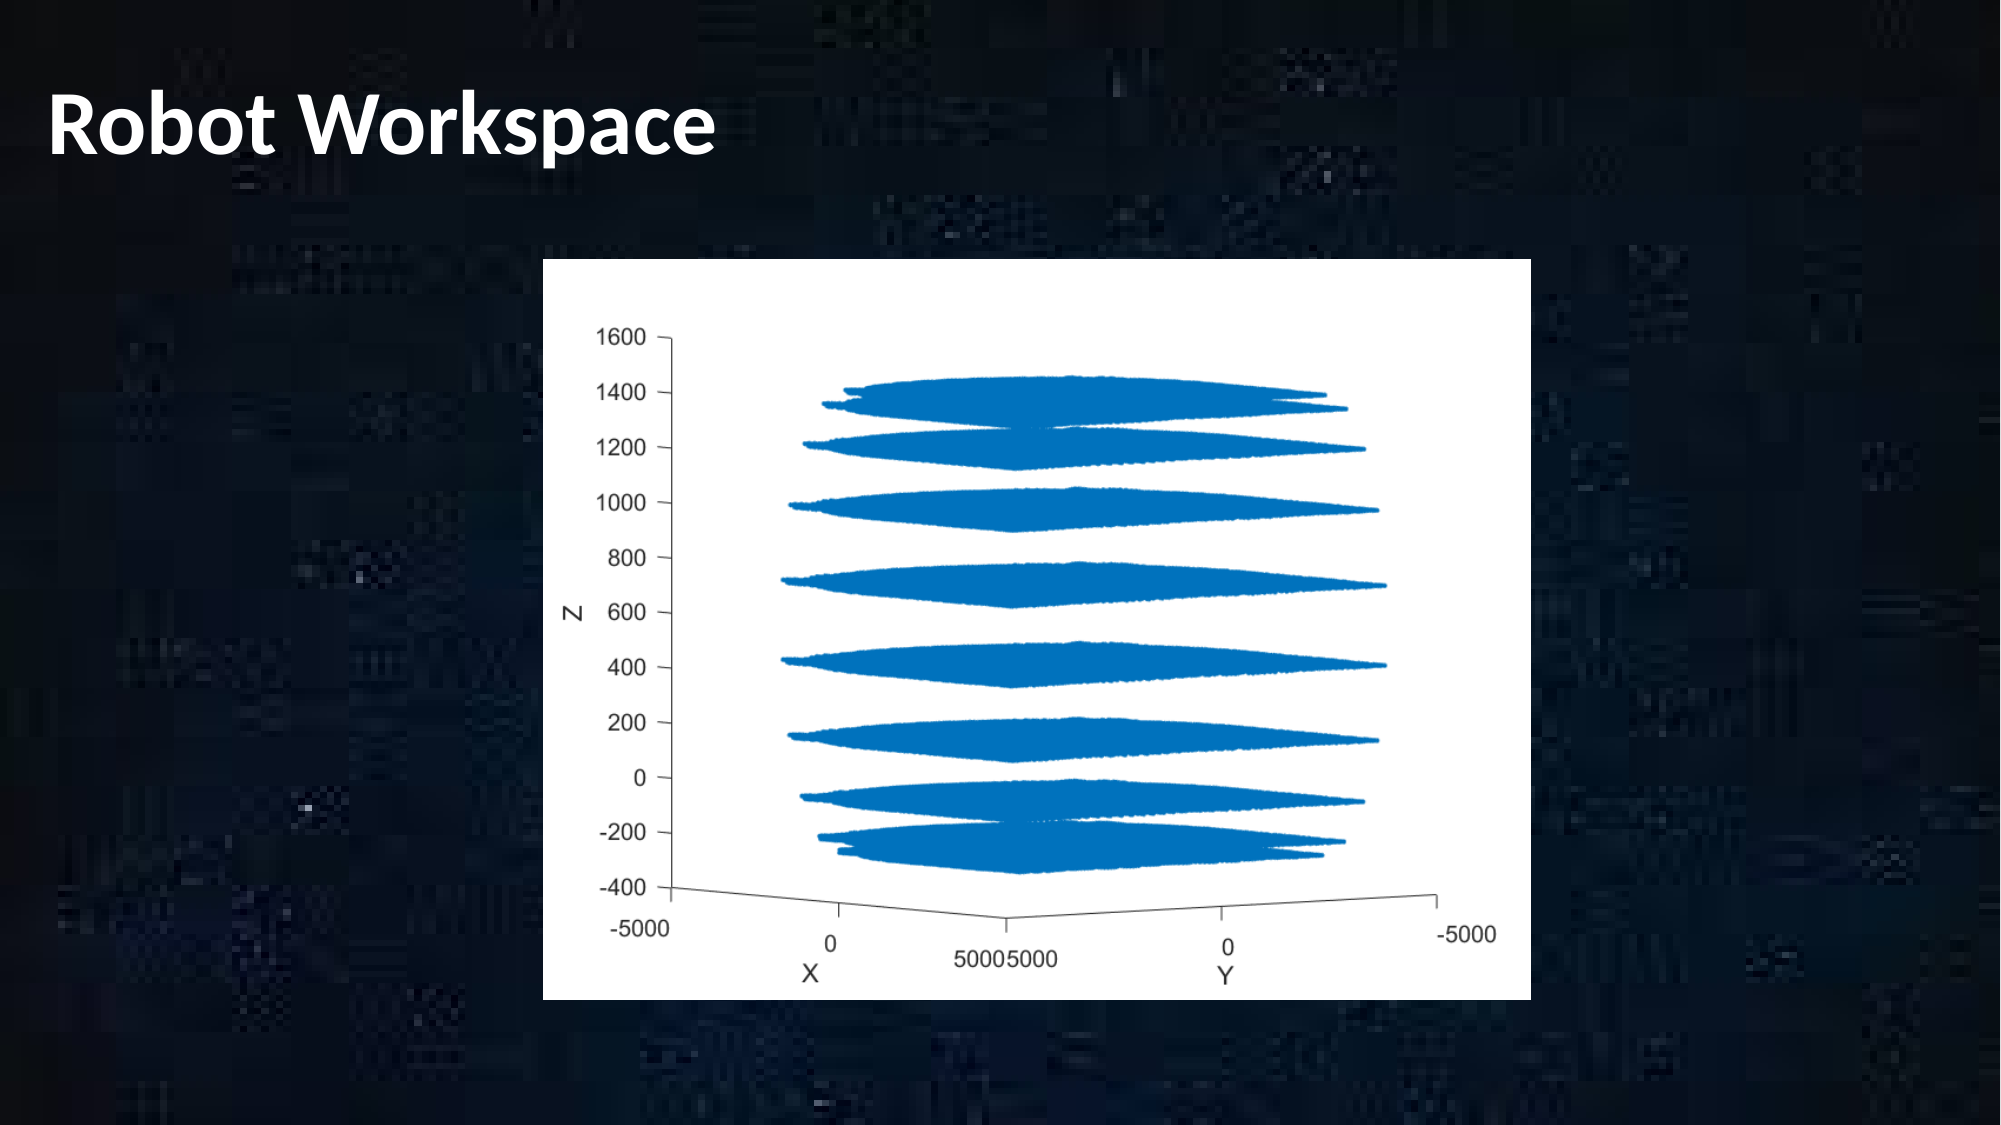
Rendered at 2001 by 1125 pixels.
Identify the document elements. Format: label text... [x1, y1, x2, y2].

title Robot Workspace [32, 16, 1758, 234]
picture [0, 0, 2001, 1125]
